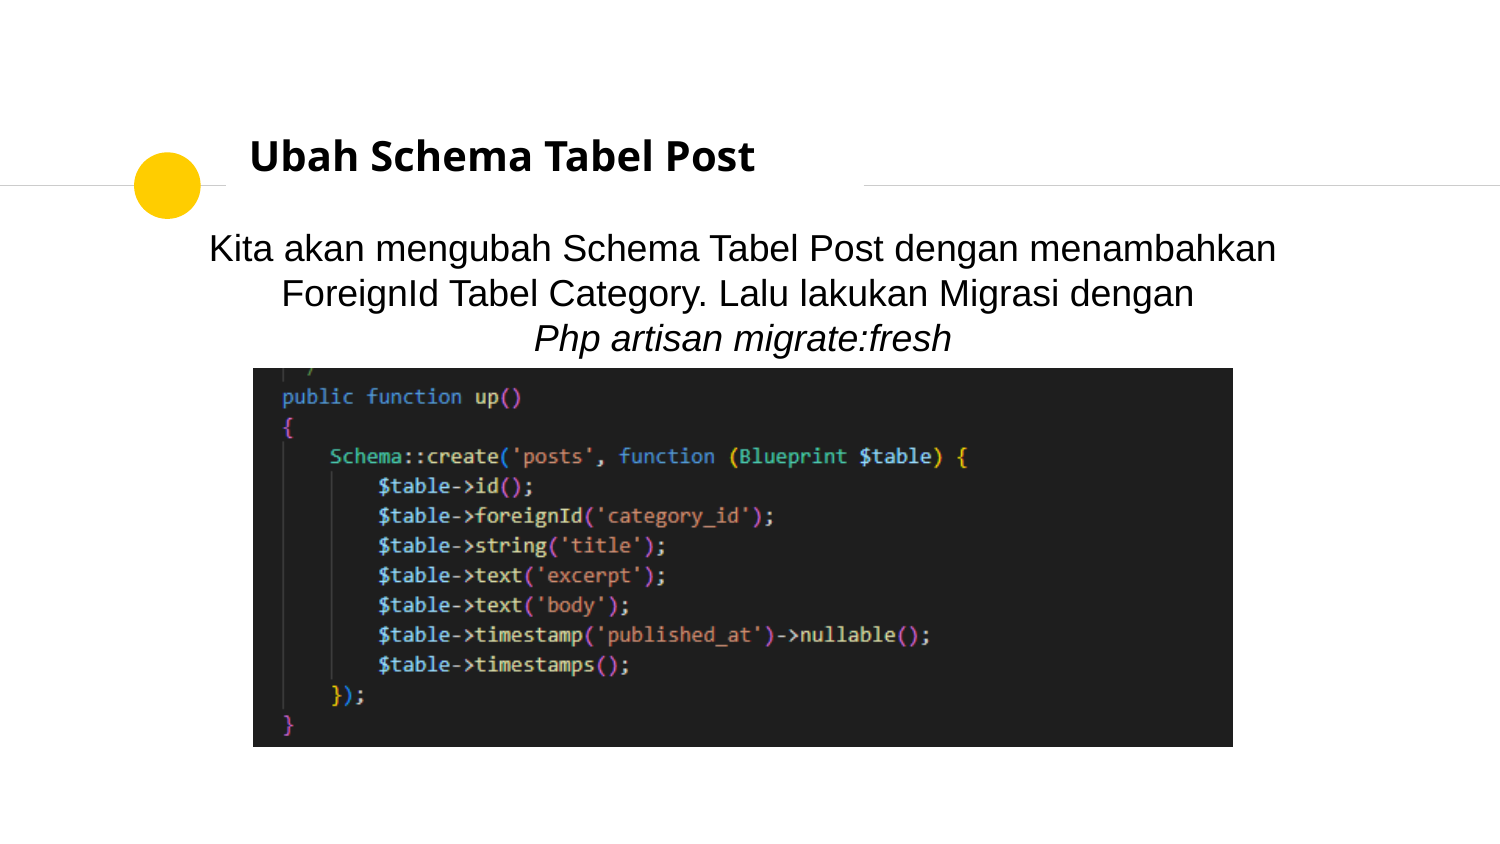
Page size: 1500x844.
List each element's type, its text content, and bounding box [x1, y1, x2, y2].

picture [252, 367, 1234, 747]
title Ubah Schema Tabel Post [233, 114, 871, 187]
text_box Kita akan mengubah Schema Tabel Post dengan menambahkan ForeignId Tabel Category. Lalu lakukan Migrasi dengan Php artisan migrate:fresh [46, 216, 1440, 367]
